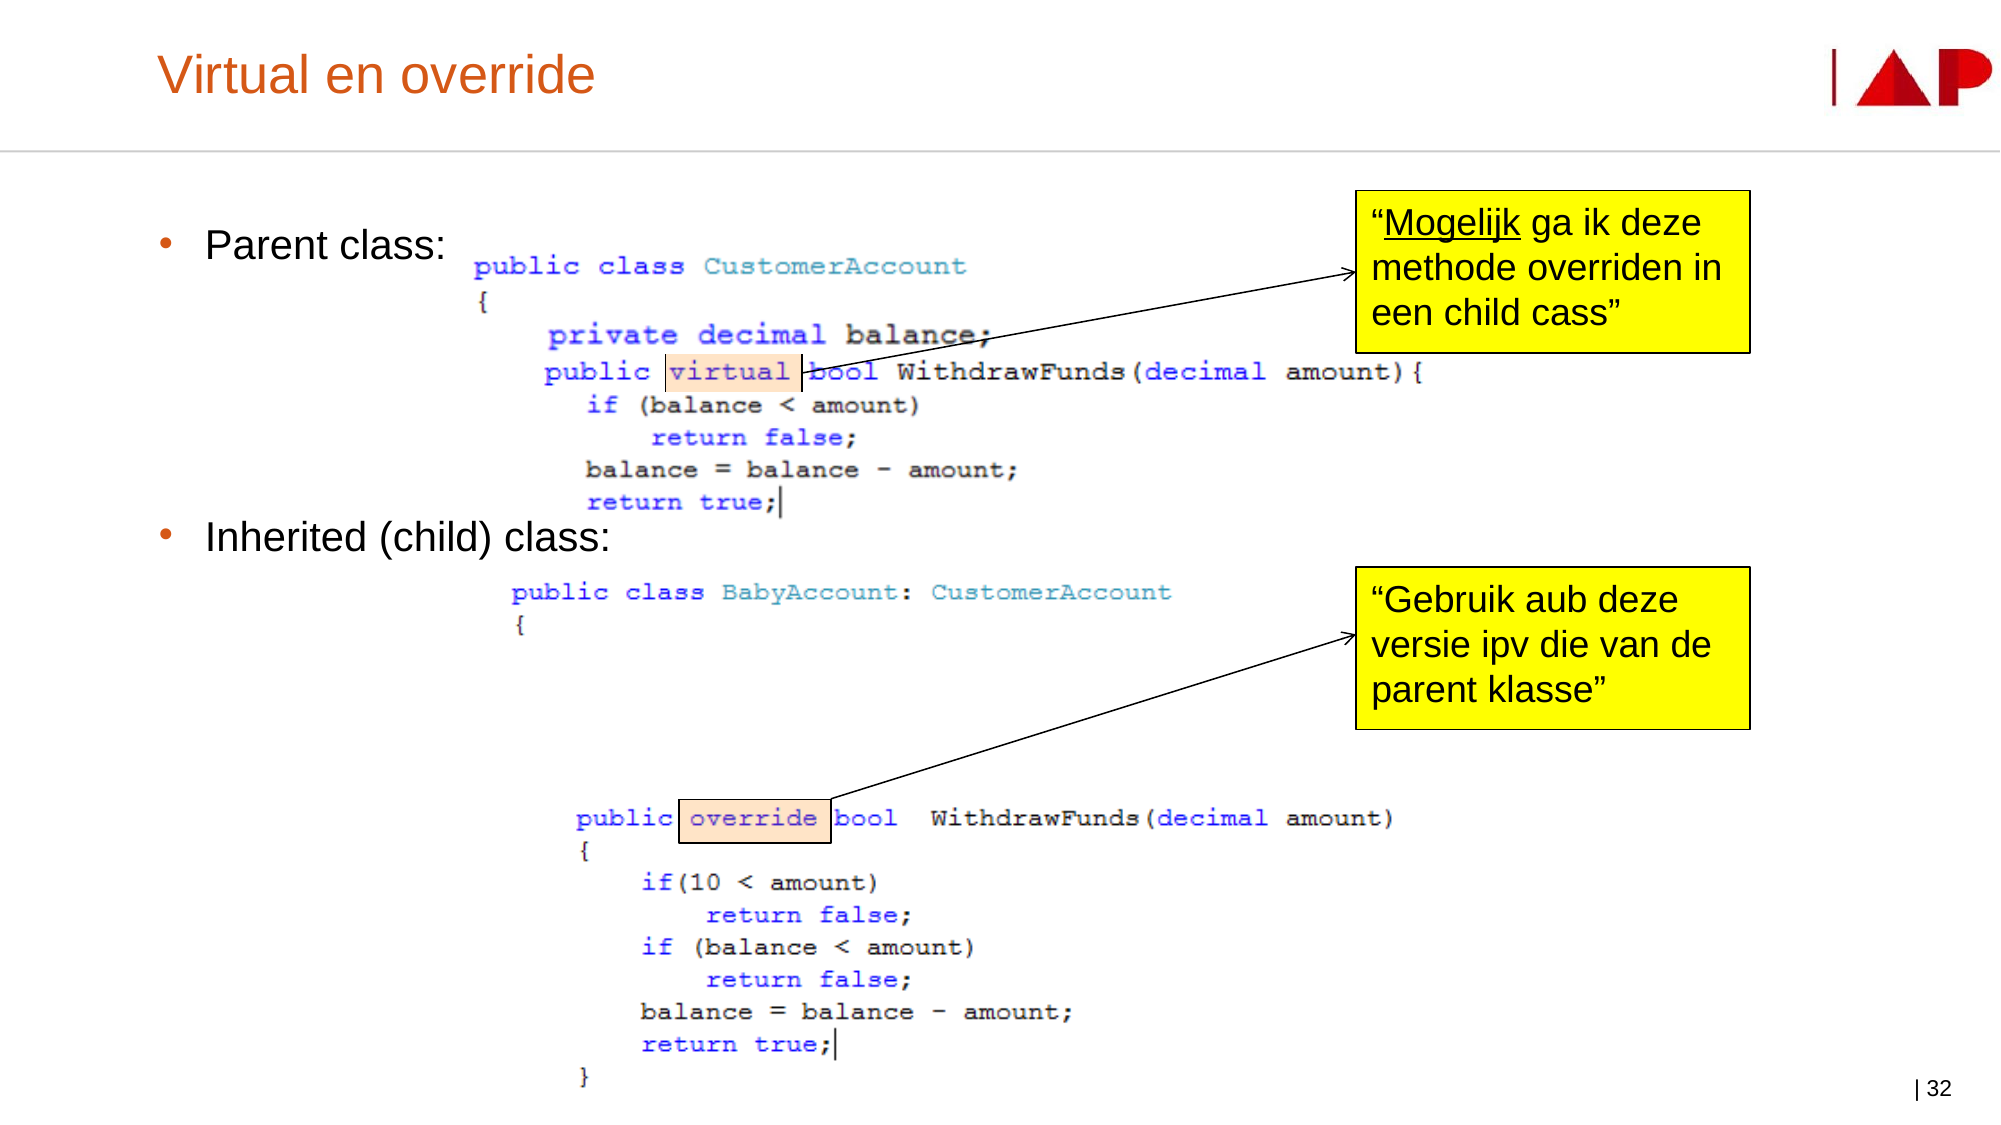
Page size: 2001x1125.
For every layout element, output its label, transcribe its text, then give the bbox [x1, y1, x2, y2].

picture [498, 571, 1440, 1093]
picture [1843, 10, 2000, 142]
picture [453, 242, 1466, 522]
slide_number | 32 [1425, 1061, 1953, 1113]
text_box “Mogelijk ga ik deze methode overriden in een child cass” [1356, 190, 1750, 354]
list Parent class: Inherited (child) class: [157, 217, 1955, 1023]
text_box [830, 634, 1357, 800]
text_box “Gebruik aub deze versie ipv die van de parent klasse” [1356, 567, 1750, 730]
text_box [802, 271, 1357, 374]
title Virtual en override [157, 0, 1843, 152]
